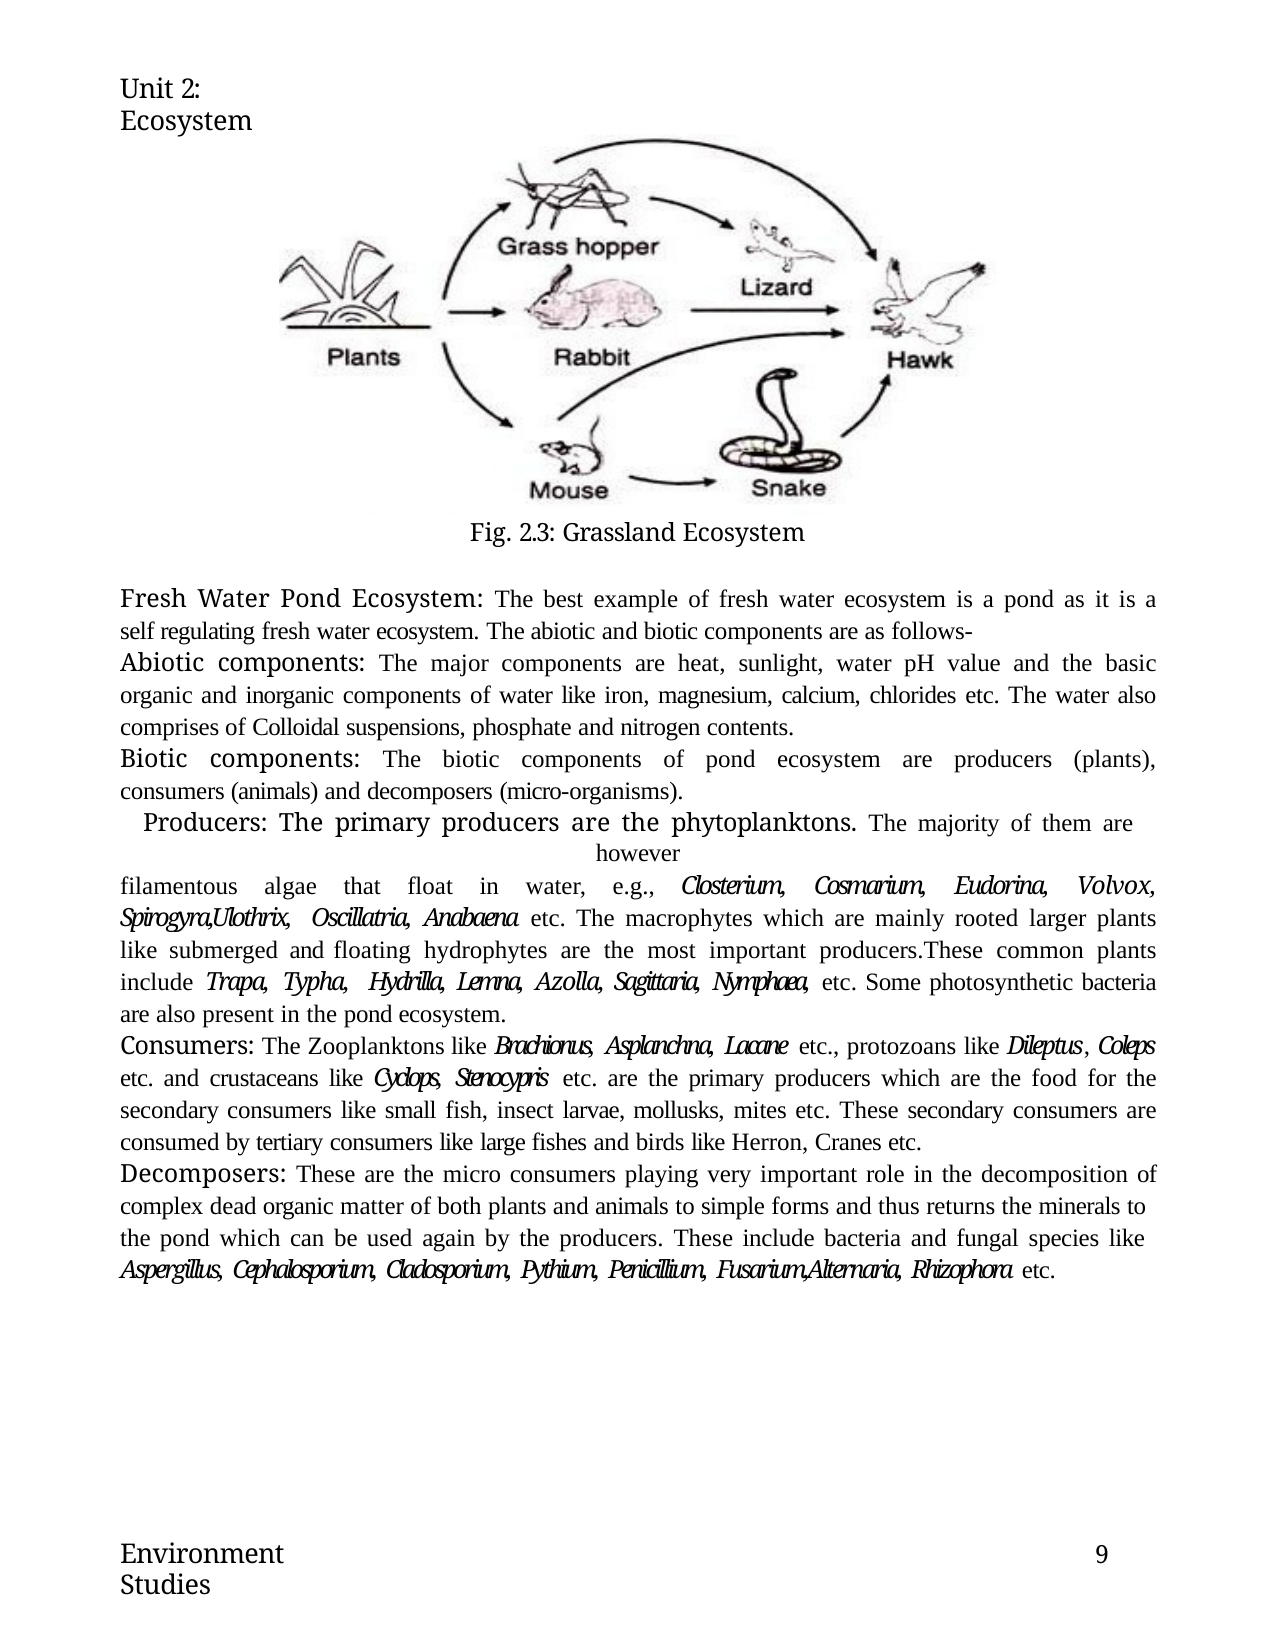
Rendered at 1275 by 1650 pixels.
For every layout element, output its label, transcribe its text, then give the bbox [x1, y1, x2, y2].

slide_number 9 [1088, 1539, 1137, 1650]
text_box Fig. 2.3: Grassland Ecosystem Fresh Water Pond Ecosystem: The best example of fresh water ecosystem is a pond as it is a self regulating fresh water ecosystem. The abiotic and biotic components are as follows- Abiotic components: The major components are heat, sunlight, water pH value and the basic organic and inorganic components of water like iron, magnesium, calcium, chlorides etc. The water also comprises of Colloidal suspensions, phosphate and nitrogen contents. Biotic components: The biotic components of pond ecosystem are producers (plants), consumers (animals) and decomposers (micro-organisms). Producers: The primary producers are the phytoplanktons. The majority of them are however filamentous algae that float in water, e.g., Closterium, Cosmarium, Eudorina, Volvox, Spirogyra,Ulothrix, Oscillatria, Anabaena etc. The macrophytes which are mainly rooted larger plants like submerged and floating hydrophytes are the most important producers.These common plants include Trapa, Typha, Hydrilla, Lemna, Azolla, Sagittaria, Nymphaea, etc. Some photosynthetic bacteria are also present in the pond ecosystem. Consumers: The Zooplanktons like Brachionus, Asplanchna, Lacane etc., protozoans like Dileptus, Coleps etc. and crustaceans like Cyclops, Stenocypris etc. are the primary producers which are the food for the secondary consumers like small fish, insect larvae, mollusks, mites etc. These secondary consumers are consumed by tertiary consumers like large fishes and birds like Herron, Cranes etc. Decomposers: These are the micro consumers playing very important role in the decomposition of complex dead organic matter of both plants and animals to simple forms and thus returns the minerals to the pond which can be used again by the producers. These include bacteria and fungal species like Aspergillus, Cephalosporium, Cladosporium, Pythium, Penicillium, Fusarium,Alternaria, Rhizophora etc. [117, 514, 1158, 1284]
picture [279, 134, 996, 516]
text_box Unit 2: Ecosystem [117, 69, 333, 137]
footer Environment Studies [117, 1538, 365, 1650]
